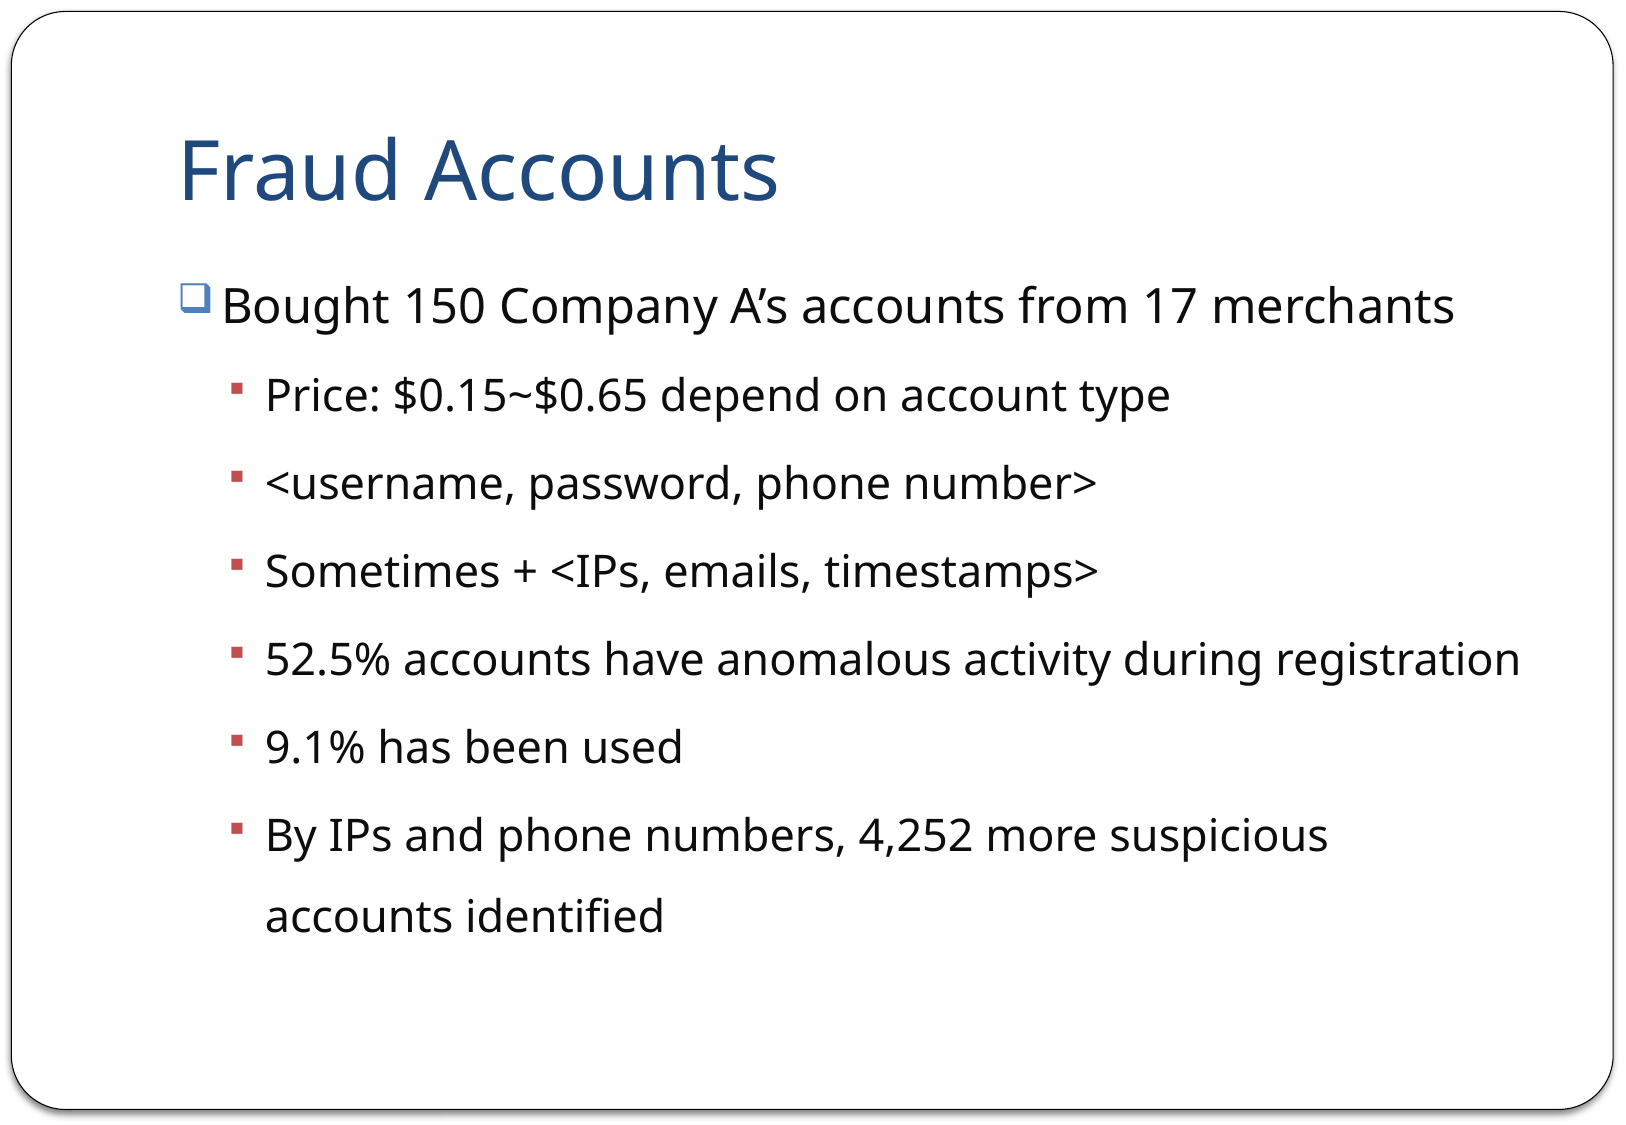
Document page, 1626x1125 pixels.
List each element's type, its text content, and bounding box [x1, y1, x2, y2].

title Fraud Accounts [162, 45, 1544, 233]
list Bought 150 Company A’s accounts from 17 merchants Price: $0.15~$0.65 depend on account type <username, password, phone number> Sometimes + <IPs, emails, timestamps> 52.5% accounts have anomalous activity during registration 9.1% has been used By IPs and phone numbers, 4,252 more suspicious accounts identified [162, 237, 1544, 988]
